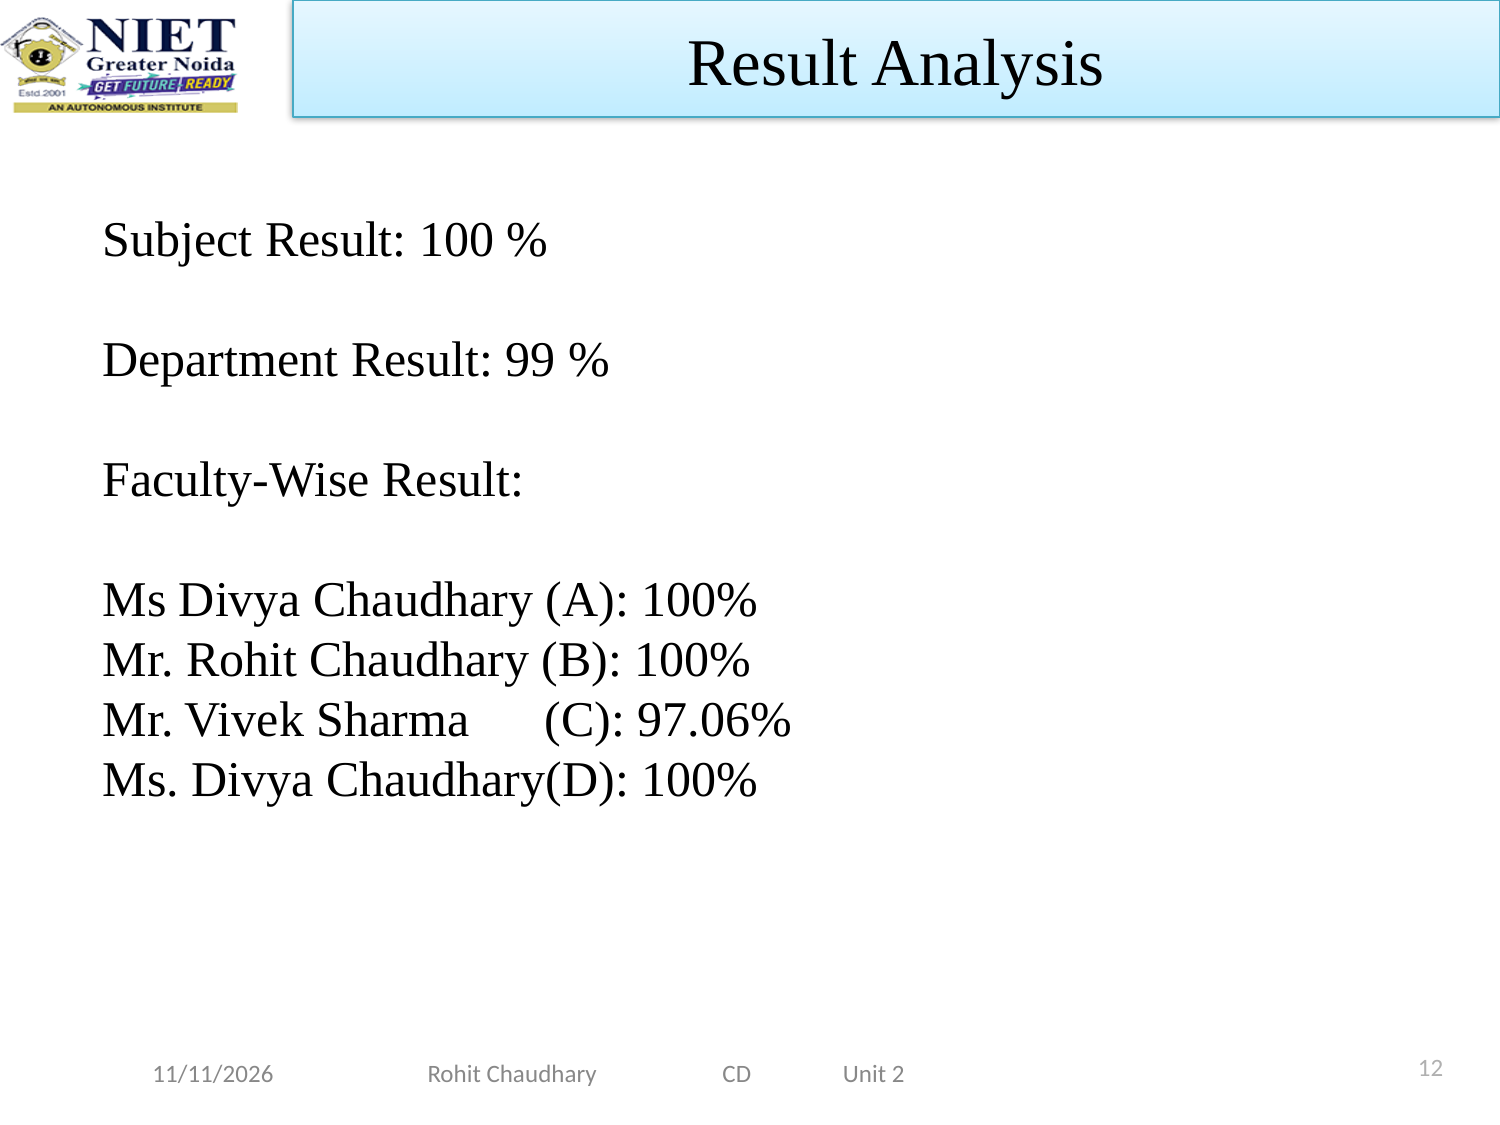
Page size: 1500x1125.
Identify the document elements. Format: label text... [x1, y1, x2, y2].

picture [0, 16, 238, 113]
slide_number 12 [1187, 1036, 1459, 1097]
title Result Analysis [292, 0, 1500, 118]
footer Rohit Chaudhary CD Unit 2 [412, 1042, 1100, 1103]
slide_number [137, 1042, 313, 1103]
list Subject Result: 100 % Department Result: 99 % Faculty-Wise Result: Ms Divya Chaudhary (A): 100% Mr. Rohit Chaudhary (B): 100% Mr. Vivek Sharma (C): 97.06% Ms. Divya Chaudhary(D): 100% [87, 199, 1400, 975]
